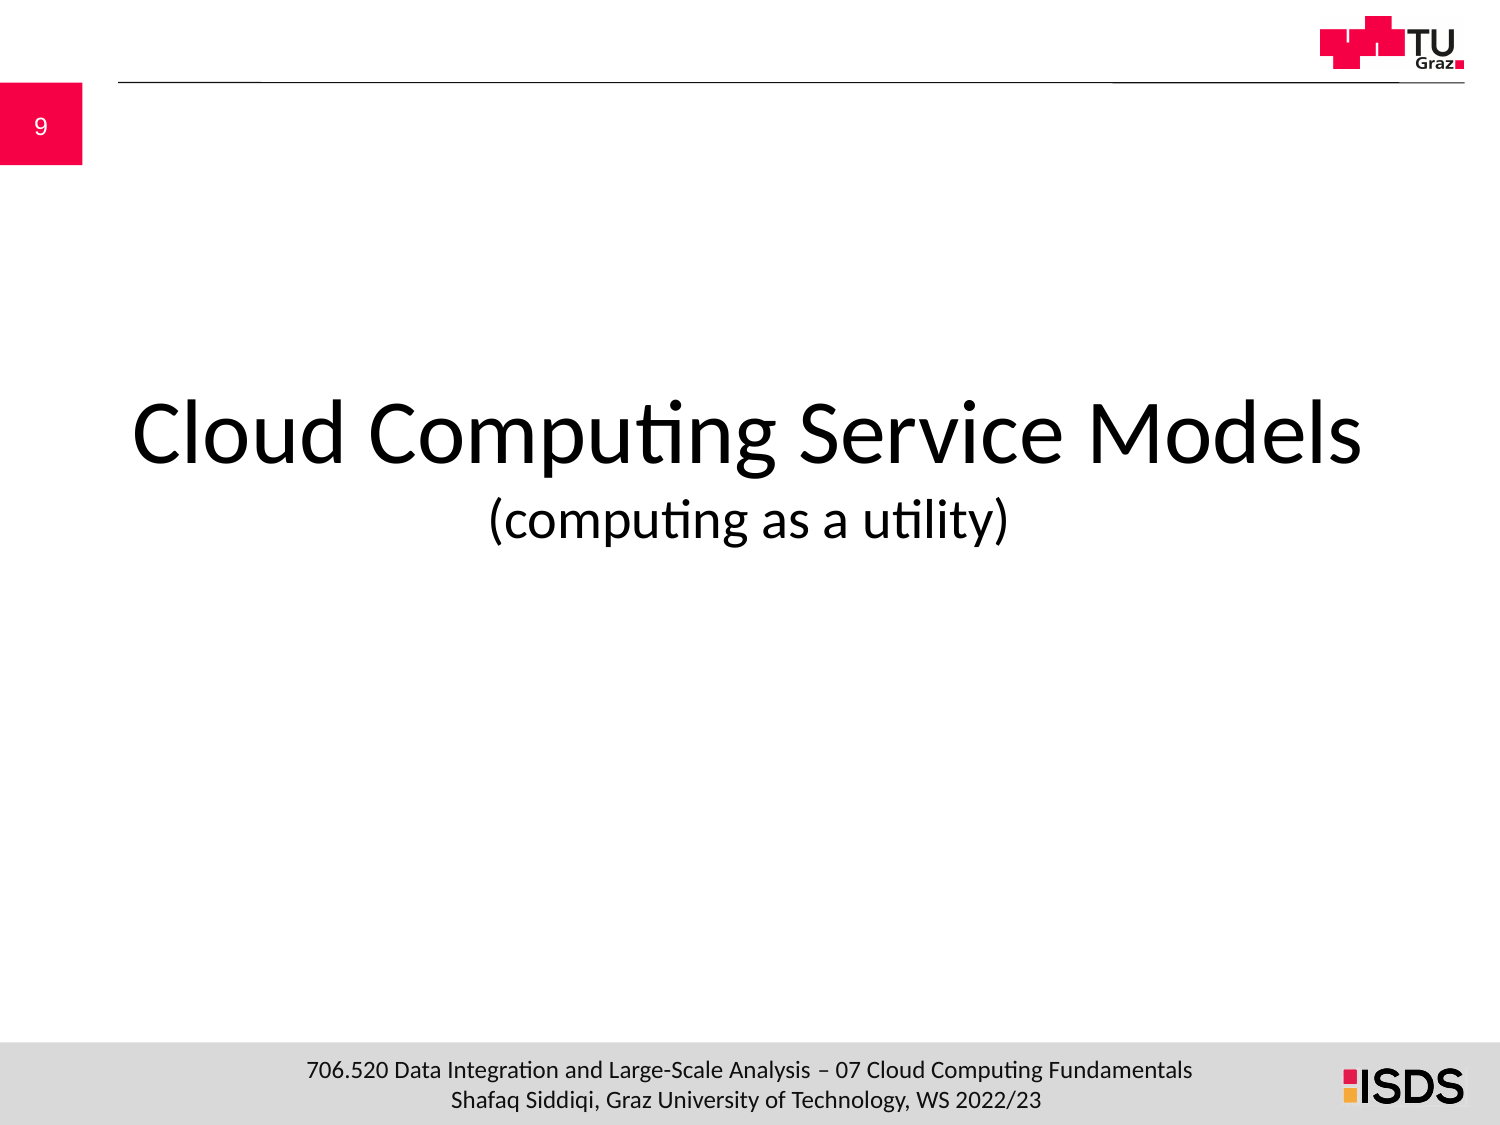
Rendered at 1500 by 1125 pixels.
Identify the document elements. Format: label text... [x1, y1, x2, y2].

picture [1339, 1065, 1468, 1107]
picture [1320, 16, 1464, 69]
title Cloud Computing Service Models (computing as a utility) [33, 343, 1465, 558]
